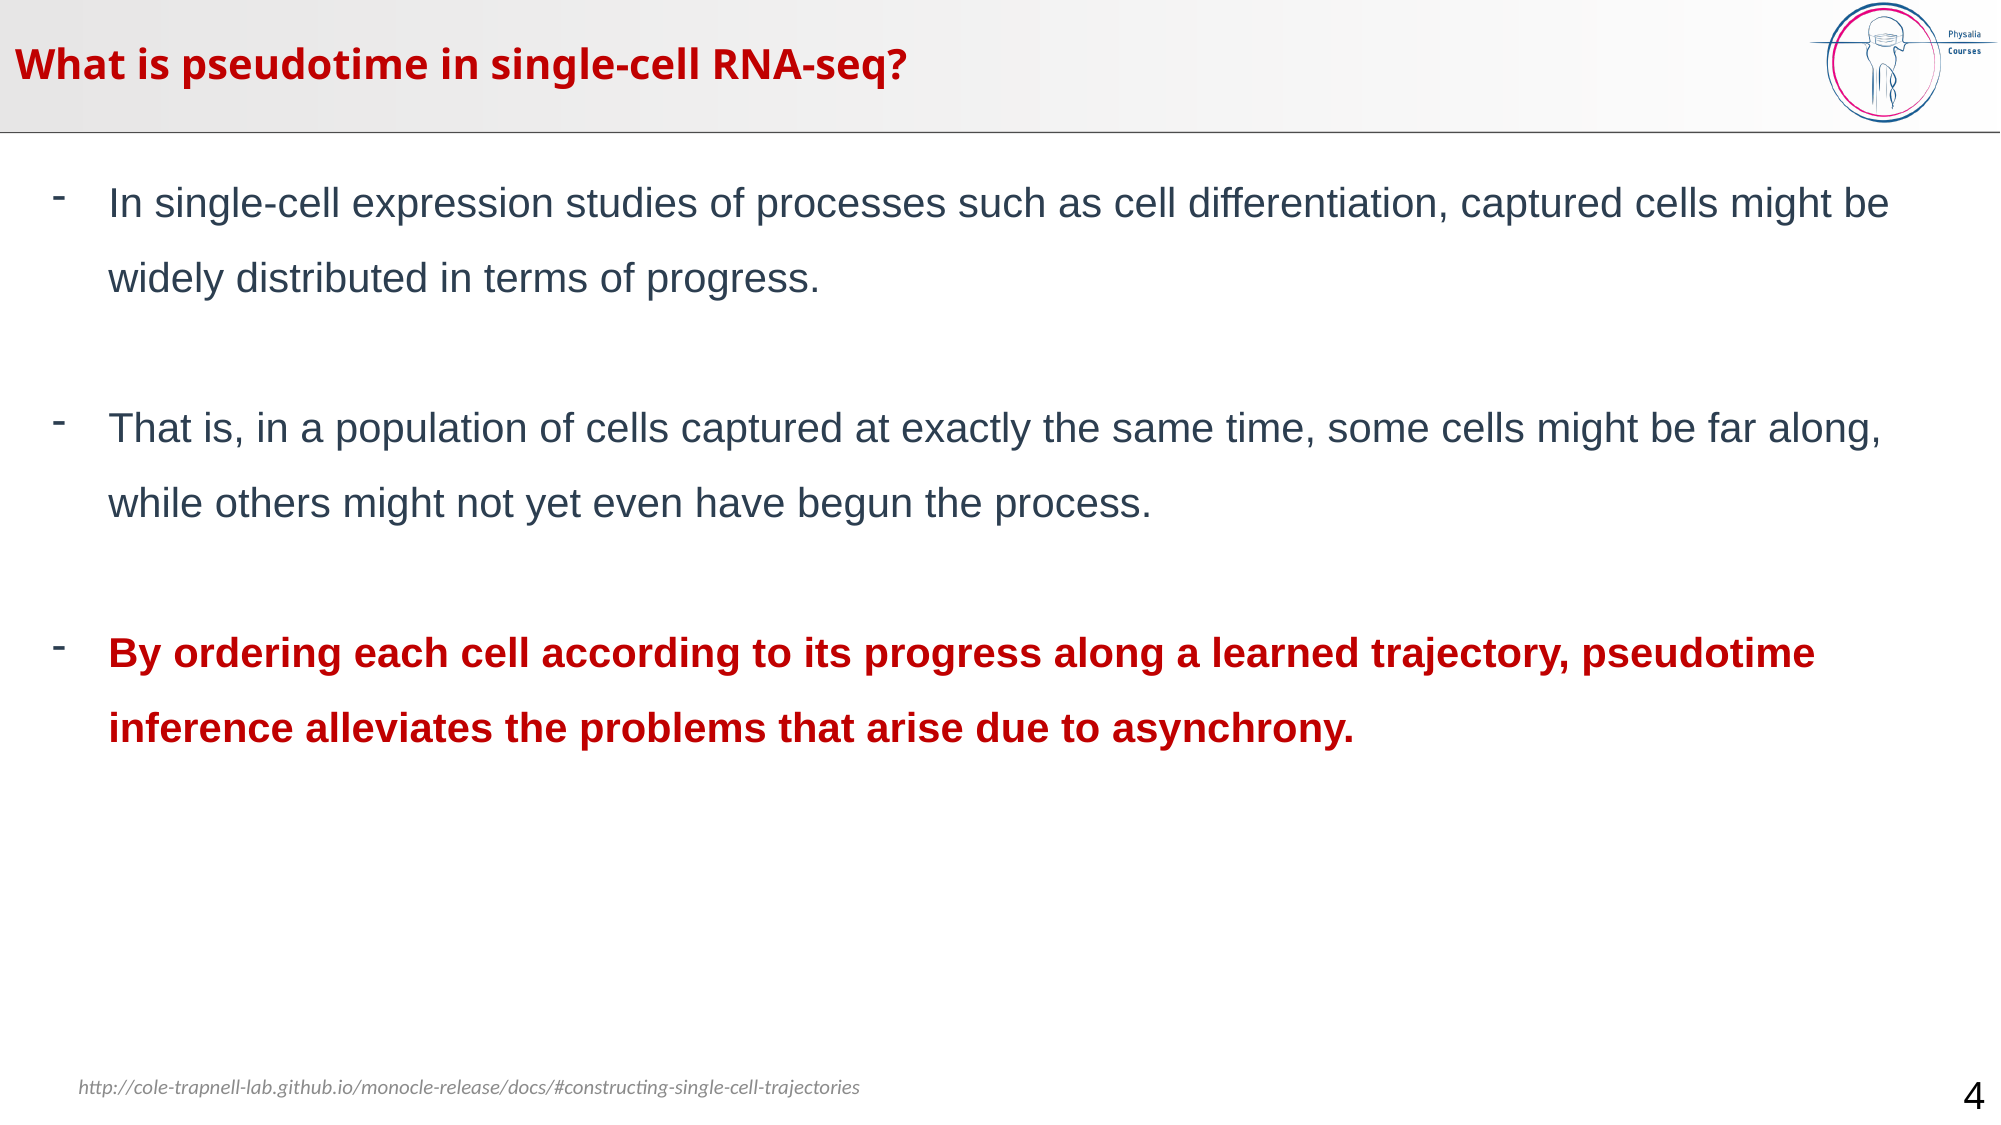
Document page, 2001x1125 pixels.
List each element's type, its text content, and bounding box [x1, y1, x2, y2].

title What is pseudotime in single-cell RNA-seq? [0, 0, 2000, 132]
list In single-cell expression studies of processes such as cell differentiation, captured cells might be widely distributed in terms of progress. That is, in a population of cells captured at exactly the same time, some cells might be far along, while others might not yet even have begun the process. By ordering each cell according to its progress along a learned trajectory, pseudotime inference alleviates the problems that arise due to asynchrony. [18, 143, 1975, 1049]
text_box 4 [1549, 1067, 2000, 1125]
picture [1773, 0, 2000, 130]
list http://cole-trapnell-lab.github.io/monocle-release/docs/#constructing-single-cell-trajectories [63, 1069, 1255, 1125]
